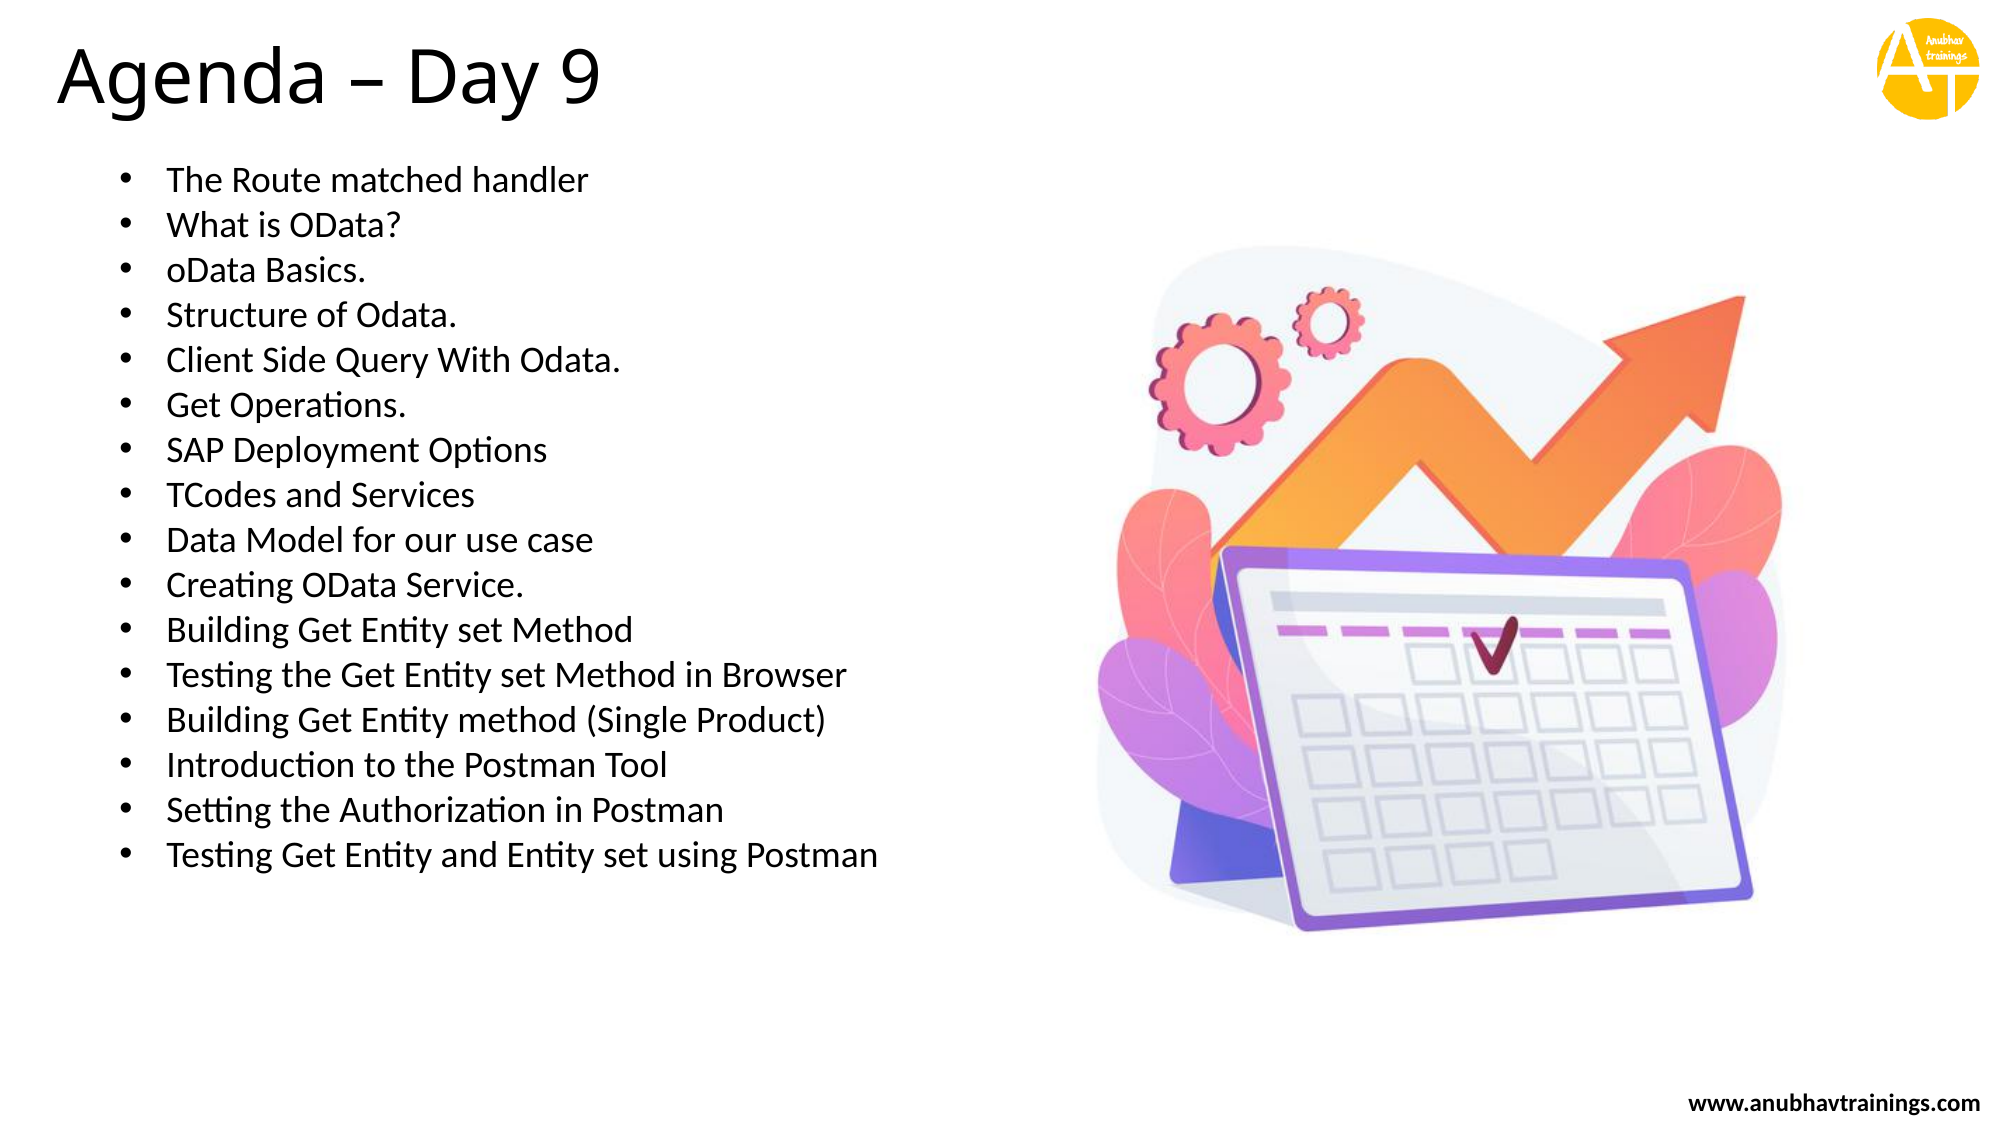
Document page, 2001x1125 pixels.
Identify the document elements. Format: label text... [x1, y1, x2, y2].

text_box The Route matched handler What is OData? oData Basics. Structure of Odata. Client Side Query With Odata. Get Operations. SAP Deployment Options TCodes and Services Data Model for our use case Creating OData Service. Building Get Entity set Method Testing the Get Entity set Method in Browser Building Get Entity method (Single Product) Introduction to the Postman Tool Setting the Authorization in Postman Testing Get Entity and Entity set using Postman [104, 147, 983, 1018]
text_box Agenda – Day 9 [42, 30, 1866, 148]
picture [1017, 11, 1985, 1006]
footer www.anubhavtrainings.com [1669, 1089, 2000, 1114]
